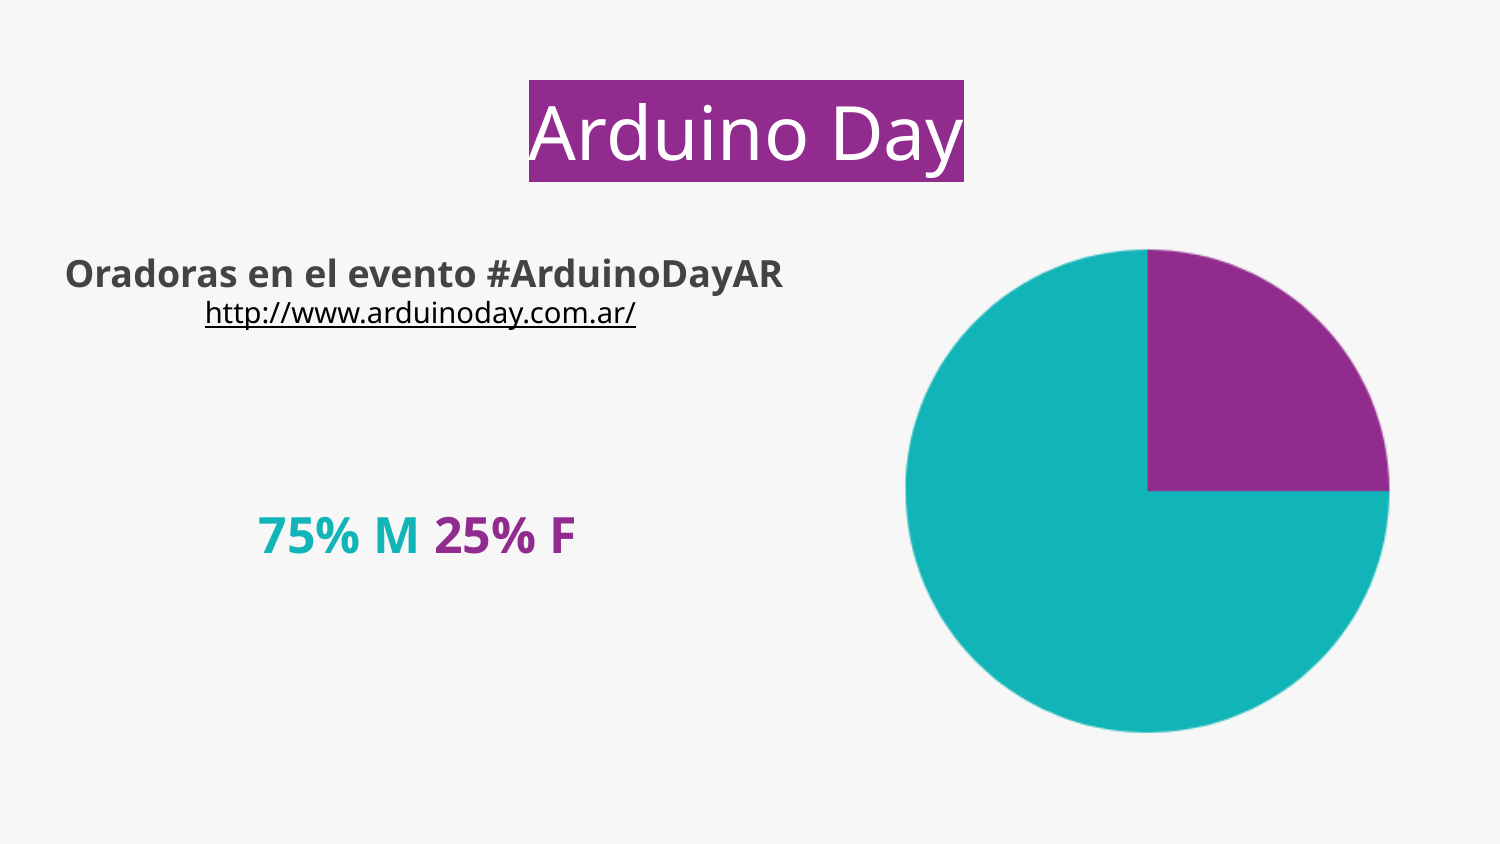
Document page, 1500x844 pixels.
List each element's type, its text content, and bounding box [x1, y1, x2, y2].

title Arduino Day [47, 61, 1446, 200]
text_box Oradoras en el evento #ArduinoDayAR http://www.arduinoday.com.ar/ [47, 234, 802, 350]
text_box 75% M 25% F [226, 488, 623, 604]
picture [881, 234, 1416, 753]
